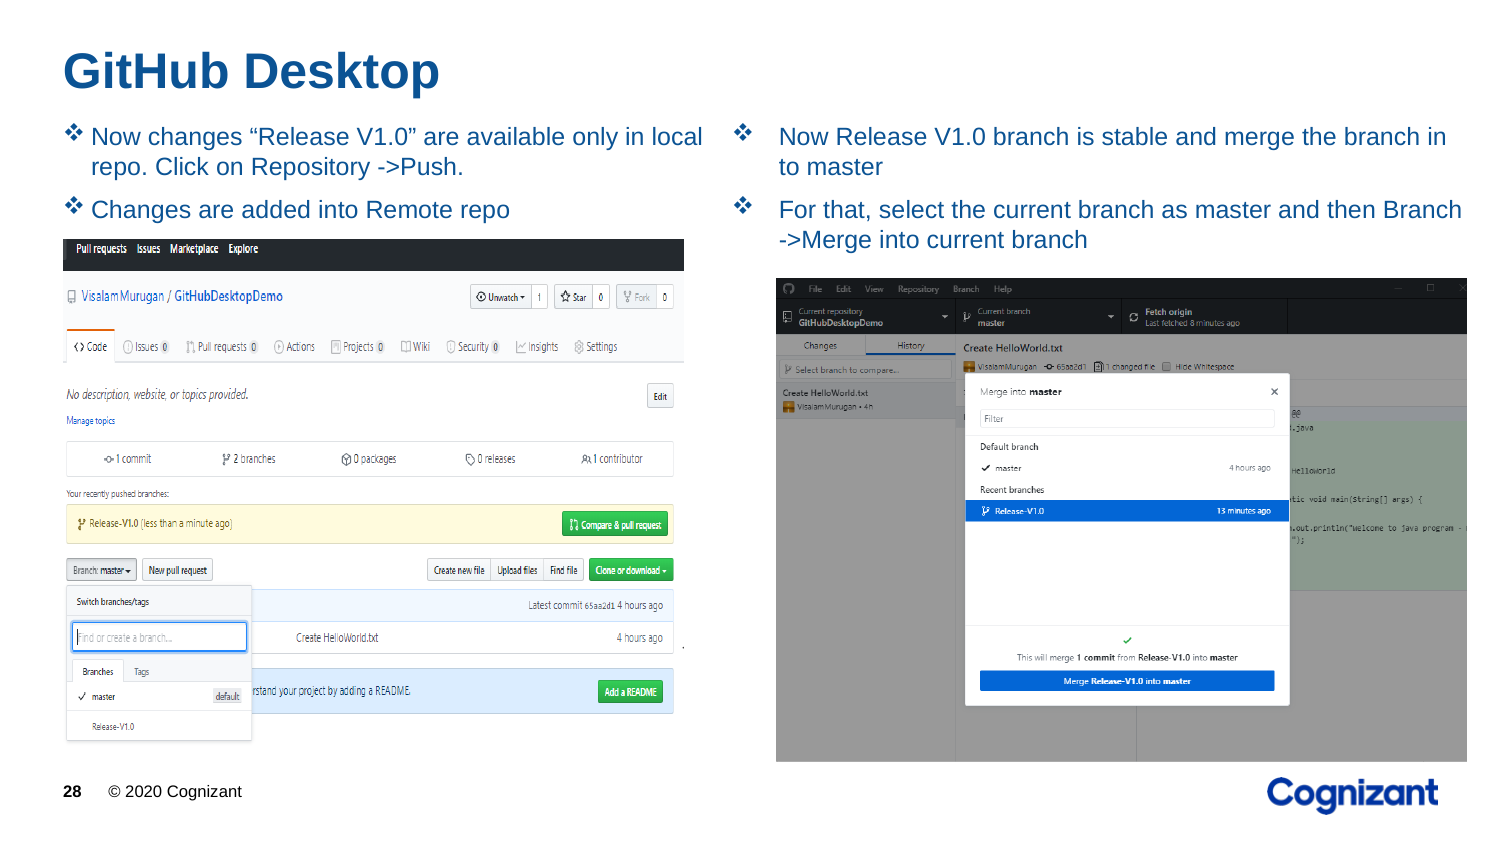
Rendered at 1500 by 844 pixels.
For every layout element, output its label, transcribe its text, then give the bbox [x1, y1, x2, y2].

picture [776, 278, 1467, 762]
footer © 2020 Cognizant [108, 770, 731, 801]
title GitHub Desktop [63, 45, 1444, 147]
list Now changes “Release V1.0” are available only in local repo. Click on Repository ->Push. Changes are added into Remote repo [63, 120, 725, 781]
picture [62, 239, 684, 762]
slide_number 28 [63, 781, 101, 801]
list Now Release V1.0 branch is stable and merge the branch in to master For that, select the current branch as master and then Branch ->Merge into current branch [731, 120, 1467, 815]
